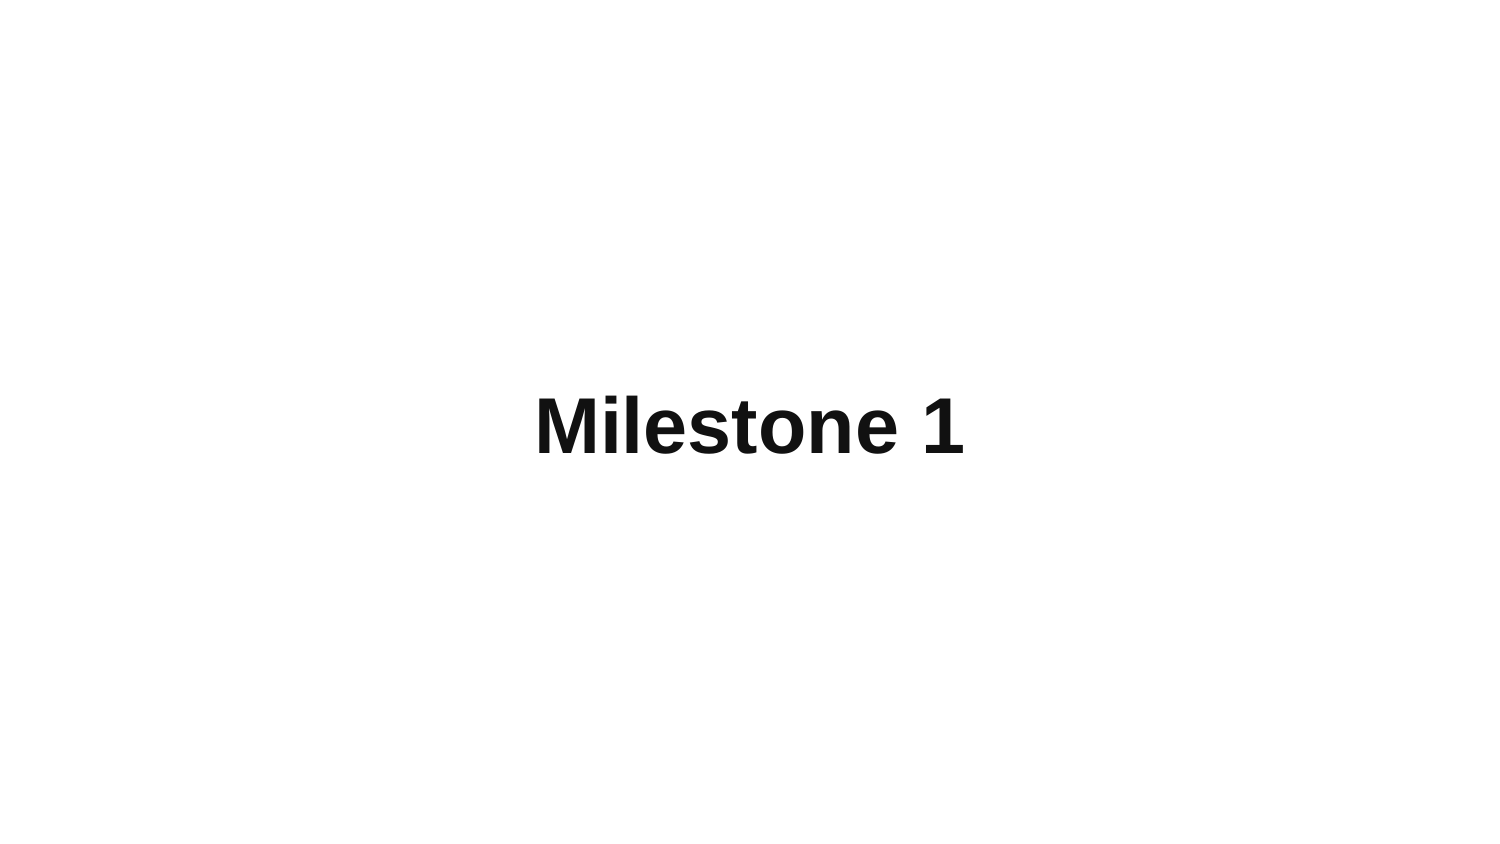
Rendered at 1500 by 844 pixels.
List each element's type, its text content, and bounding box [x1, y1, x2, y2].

title Milestone 1 [0, 0, 1500, 844]
